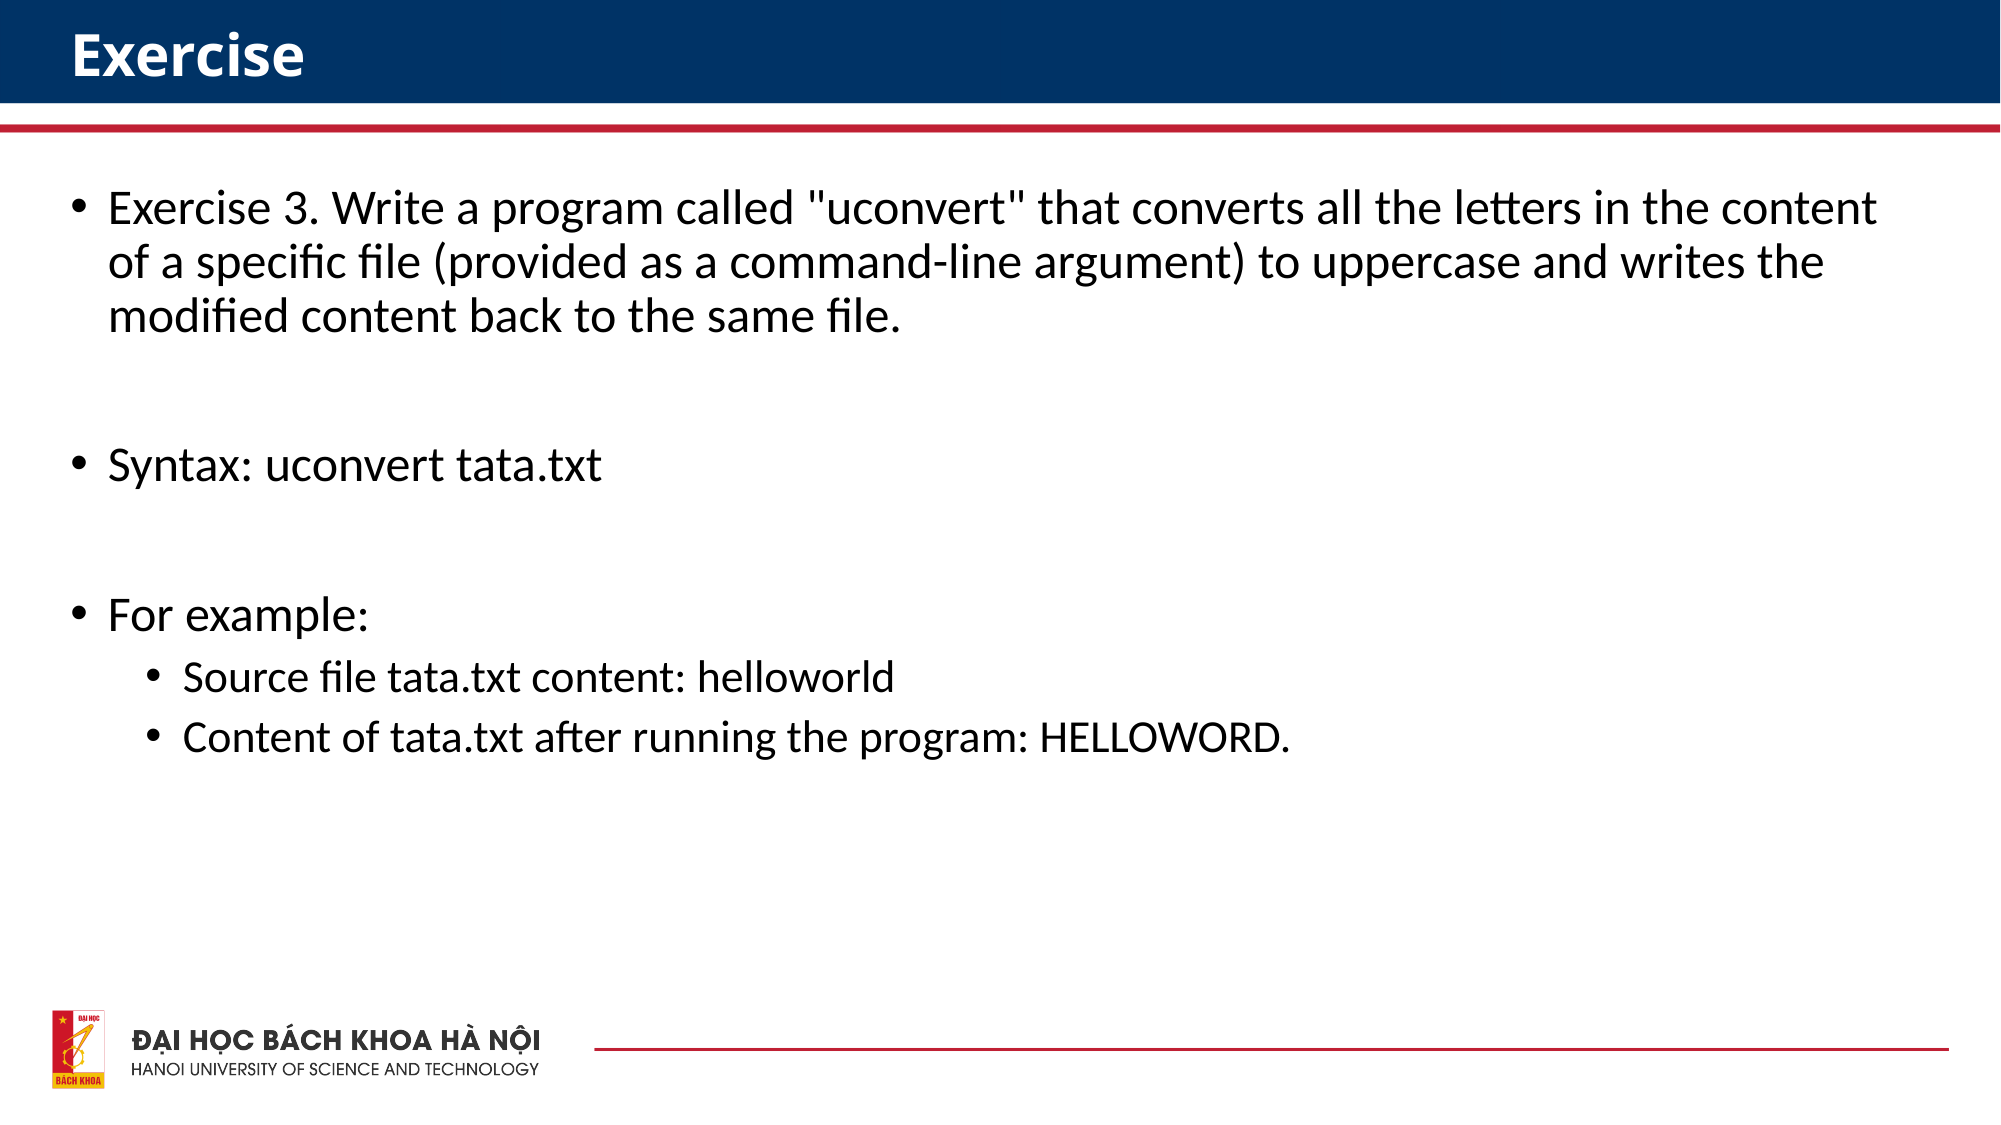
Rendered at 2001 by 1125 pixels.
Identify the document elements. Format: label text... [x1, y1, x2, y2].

title Exercise [55, 18, 1945, 90]
picture [0, 0, 2001, 1125]
list Exercise 3. Write a program called "uconvert" that converts all the letters in the content of a specific file (provided as a command-line argument) to uppercase and writes the modified content back to the same file. Syntax: uconvert tata.txt For example: Source file tata.txt content: helloworld Content of tata.txt after running the program: HELLOWORD. [55, 173, 1945, 979]
